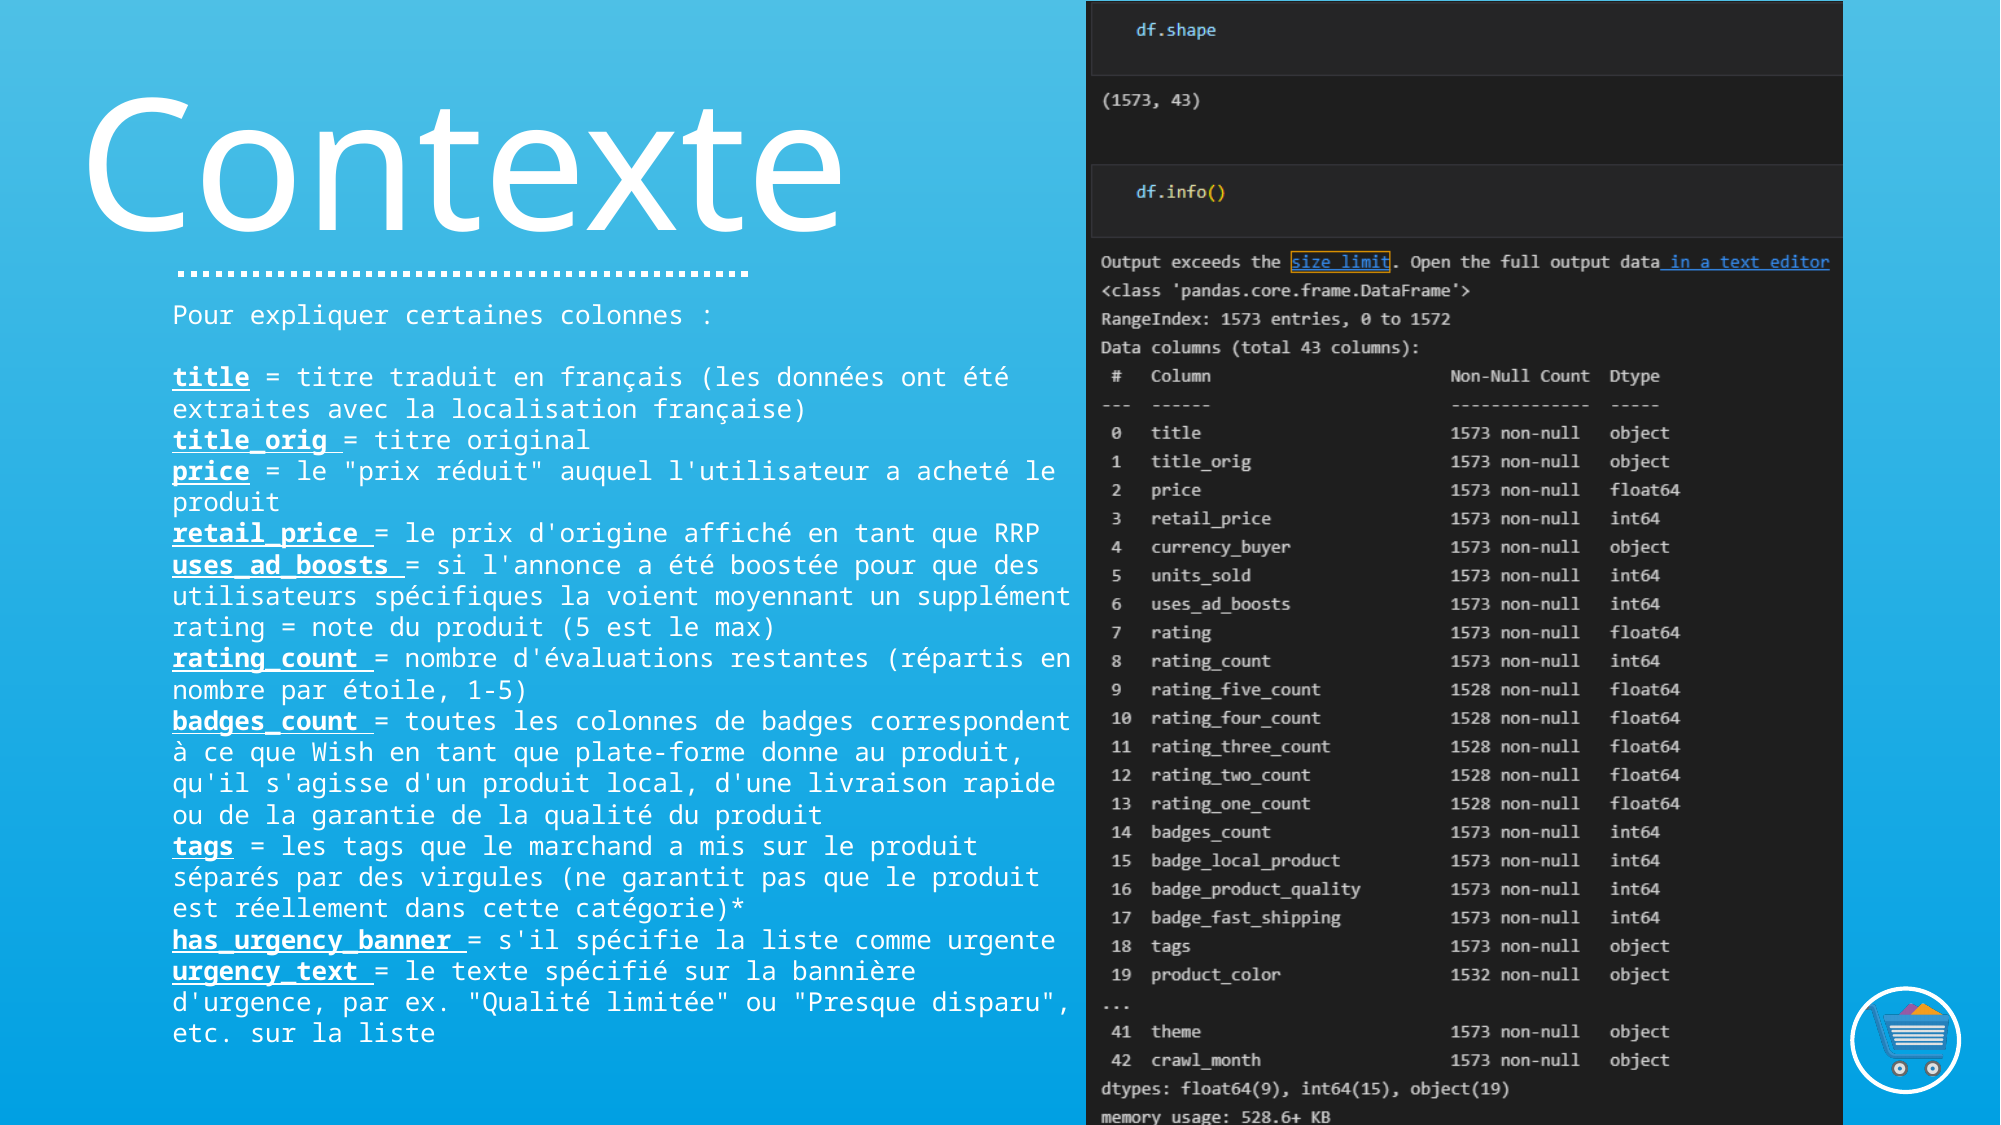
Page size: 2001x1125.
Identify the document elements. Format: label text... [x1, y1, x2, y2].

picture [1086, 1, 1843, 1125]
text_box Pour expliquer certaines colonnes : title = titre traduit en français (les données ont été extraites avec la localisation française) title_orig = titre original price = le "prix réduit" auquel l'utilisateur a acheté le produit retail_price = le prix d'origine affiché en tant que RRP uses_ad_boosts = si l'annonce a été boostée pour que des utilisateurs spécifiques la voient moyennant un supplément rating = note du produit (5 est le max) rating_count = nombre d'évaluations restantes (répartis en nombre par étoile, 1-5) badges_count = toutes les colonnes de badges correspondent à ce que Wish en tant que plate-forme donne au produit, qu'il s'agisse d'un produit local, d'une livraison rapide ou de la garantie de la qualité du produit tags = les tags que le marchand a mis sur le produit séparés par des virgules (ne garantit pas que le produit est réellement dans cette catégorie)* has_urgency_banner = s'il spécifie la liste comme urgente urgency_text = le texte spécifié sur la bannière d'urgence, par ex. "Qualité limitée" ou "Presque disparu", etc. sur la liste [157, 290, 1086, 1056]
text_box Contexte [39, 39, 890, 275]
text_box [1851, 987, 1961, 1094]
